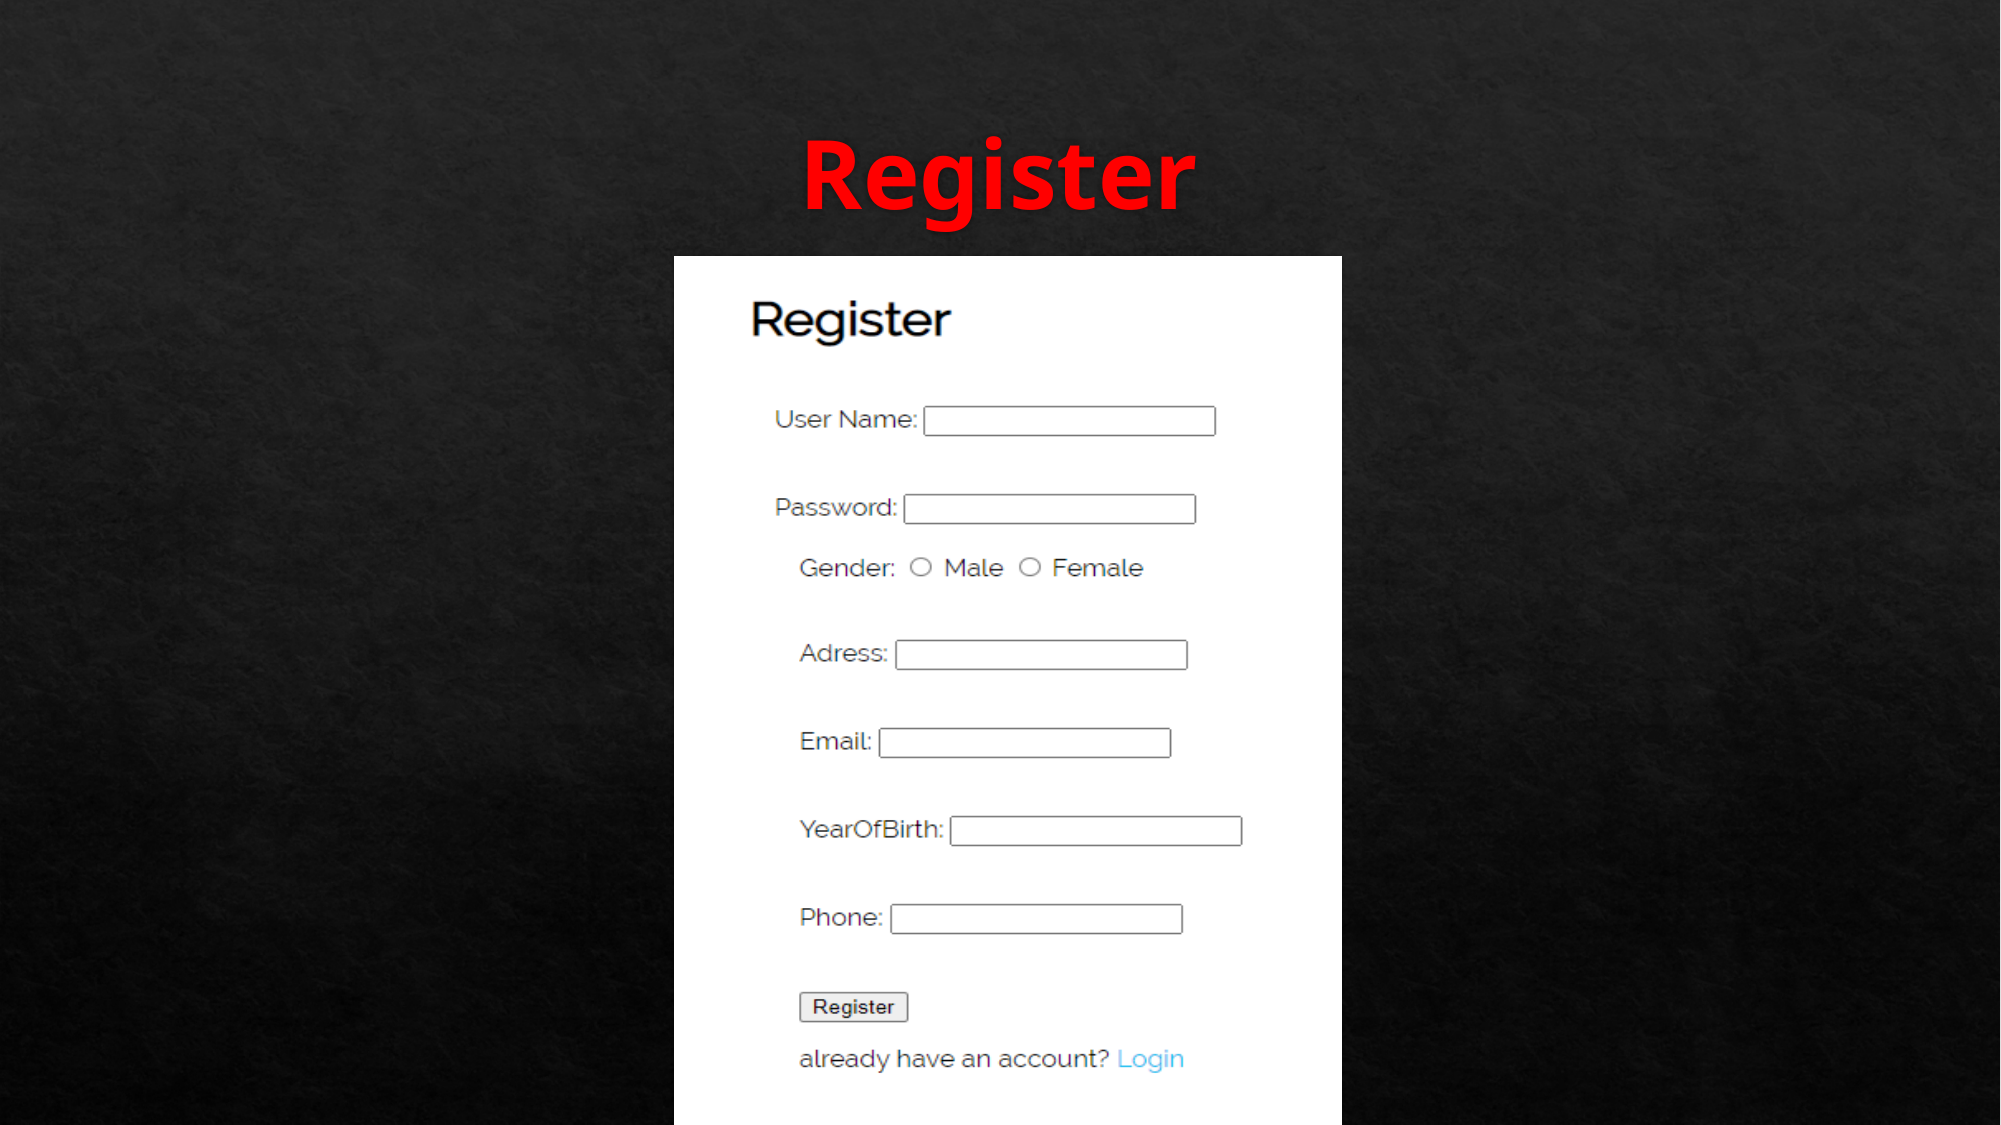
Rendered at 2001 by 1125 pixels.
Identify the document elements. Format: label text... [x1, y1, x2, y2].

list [673, 255, 1342, 1125]
title Register [149, 99, 1849, 257]
